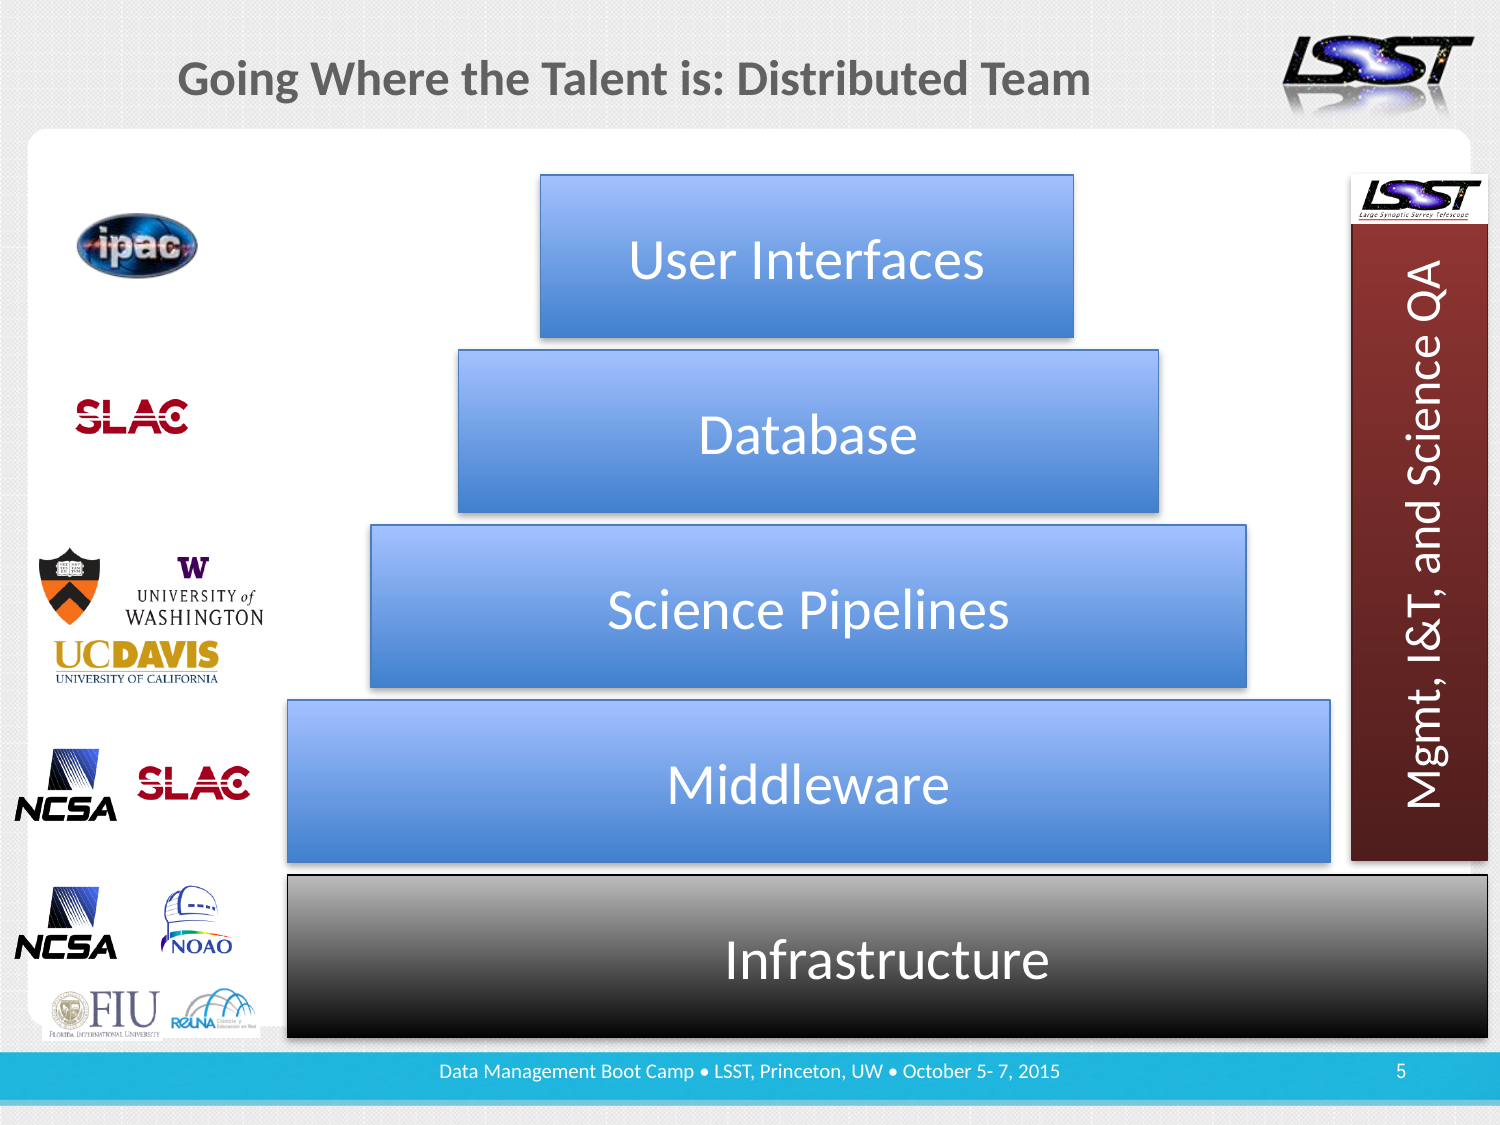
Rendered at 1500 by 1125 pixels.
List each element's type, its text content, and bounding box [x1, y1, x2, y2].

text_box Science Pipelines [370, 524, 1247, 688]
text_box Database [458, 349, 1159, 513]
text_box Mgmt, I&T, and Science QA [1351, 231, 1488, 861]
text_box Middleware [287, 699, 1331, 863]
text_box Infrastructure [287, 874, 1488, 1038]
title Going Where the Talent is: Distributed Team [162, 24, 1288, 126]
text_box User Interfaces [540, 174, 1074, 338]
picture [0, 0, 1500, 1125]
